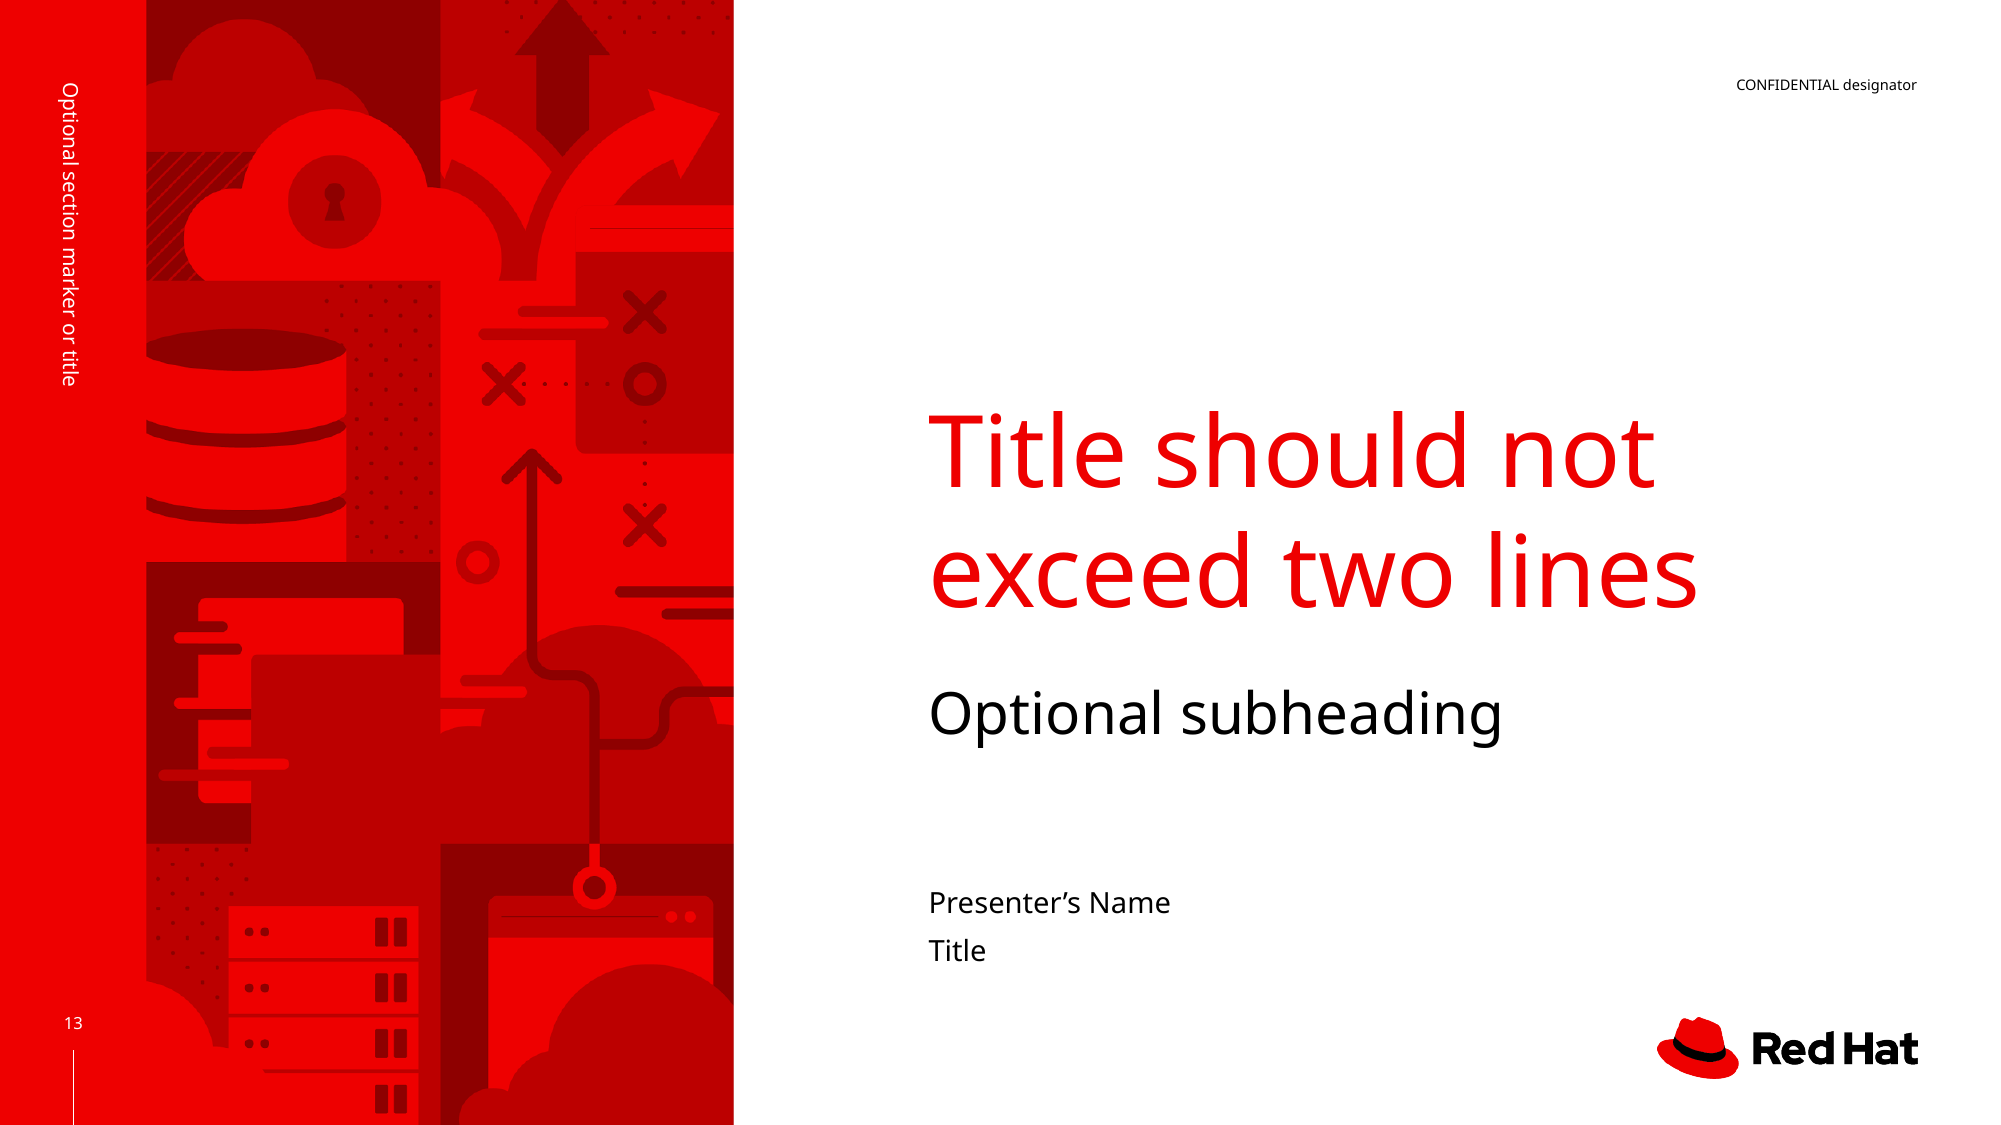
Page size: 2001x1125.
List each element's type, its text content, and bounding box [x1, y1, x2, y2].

picture [1657, 1017, 1918, 1079]
title Title should not exceed two lines [928, 280, 1870, 628]
subtitle Optional subheading [928, 651, 1658, 802]
subtitle Presenter’s Name Title [928, 872, 1264, 972]
picture [0, 0, 2001, 1125]
subtitle Optional section marker or title [0, 0, 144, 845]
slide_number ‹#› [13, 1012, 134, 1036]
